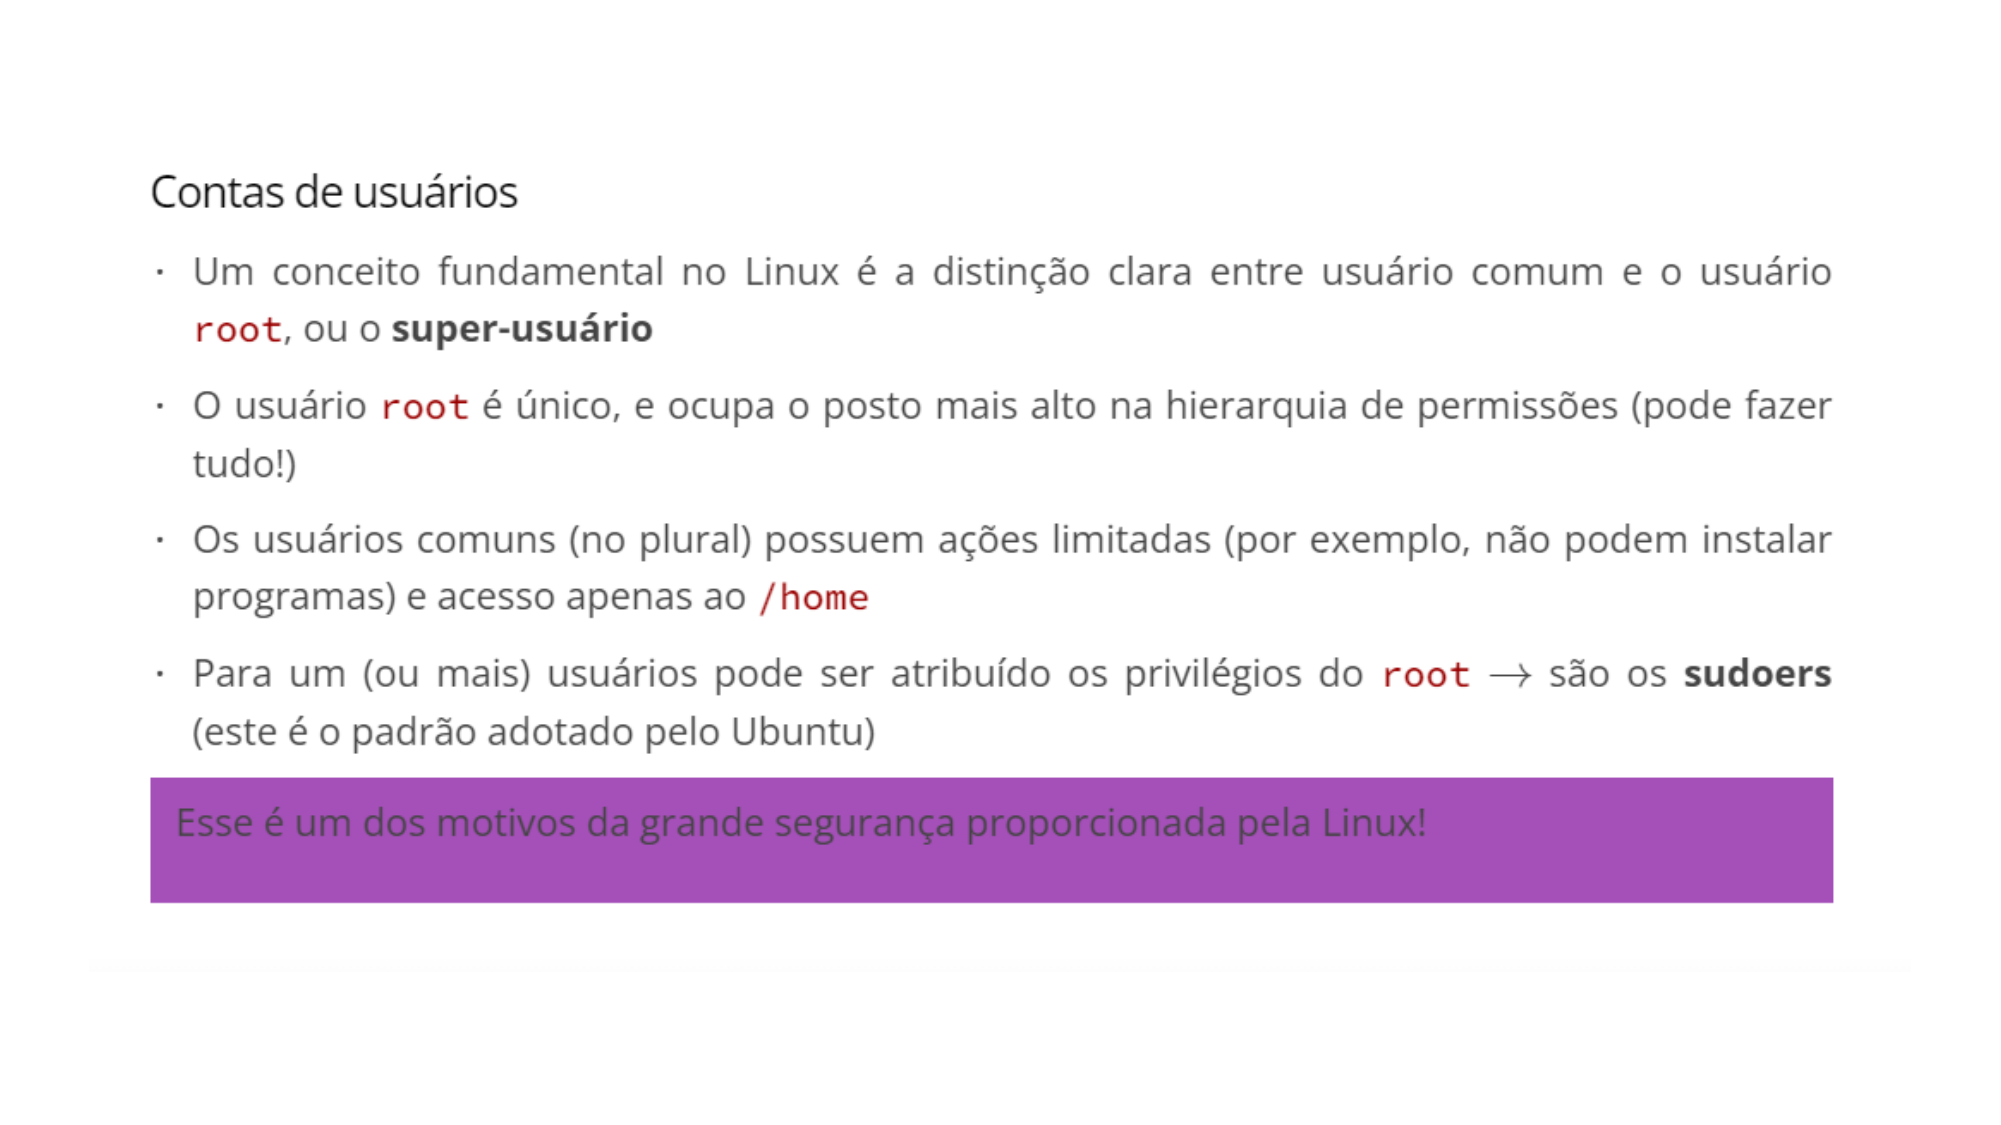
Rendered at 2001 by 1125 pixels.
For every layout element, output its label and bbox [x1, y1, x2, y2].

picture [89, 153, 1911, 972]
